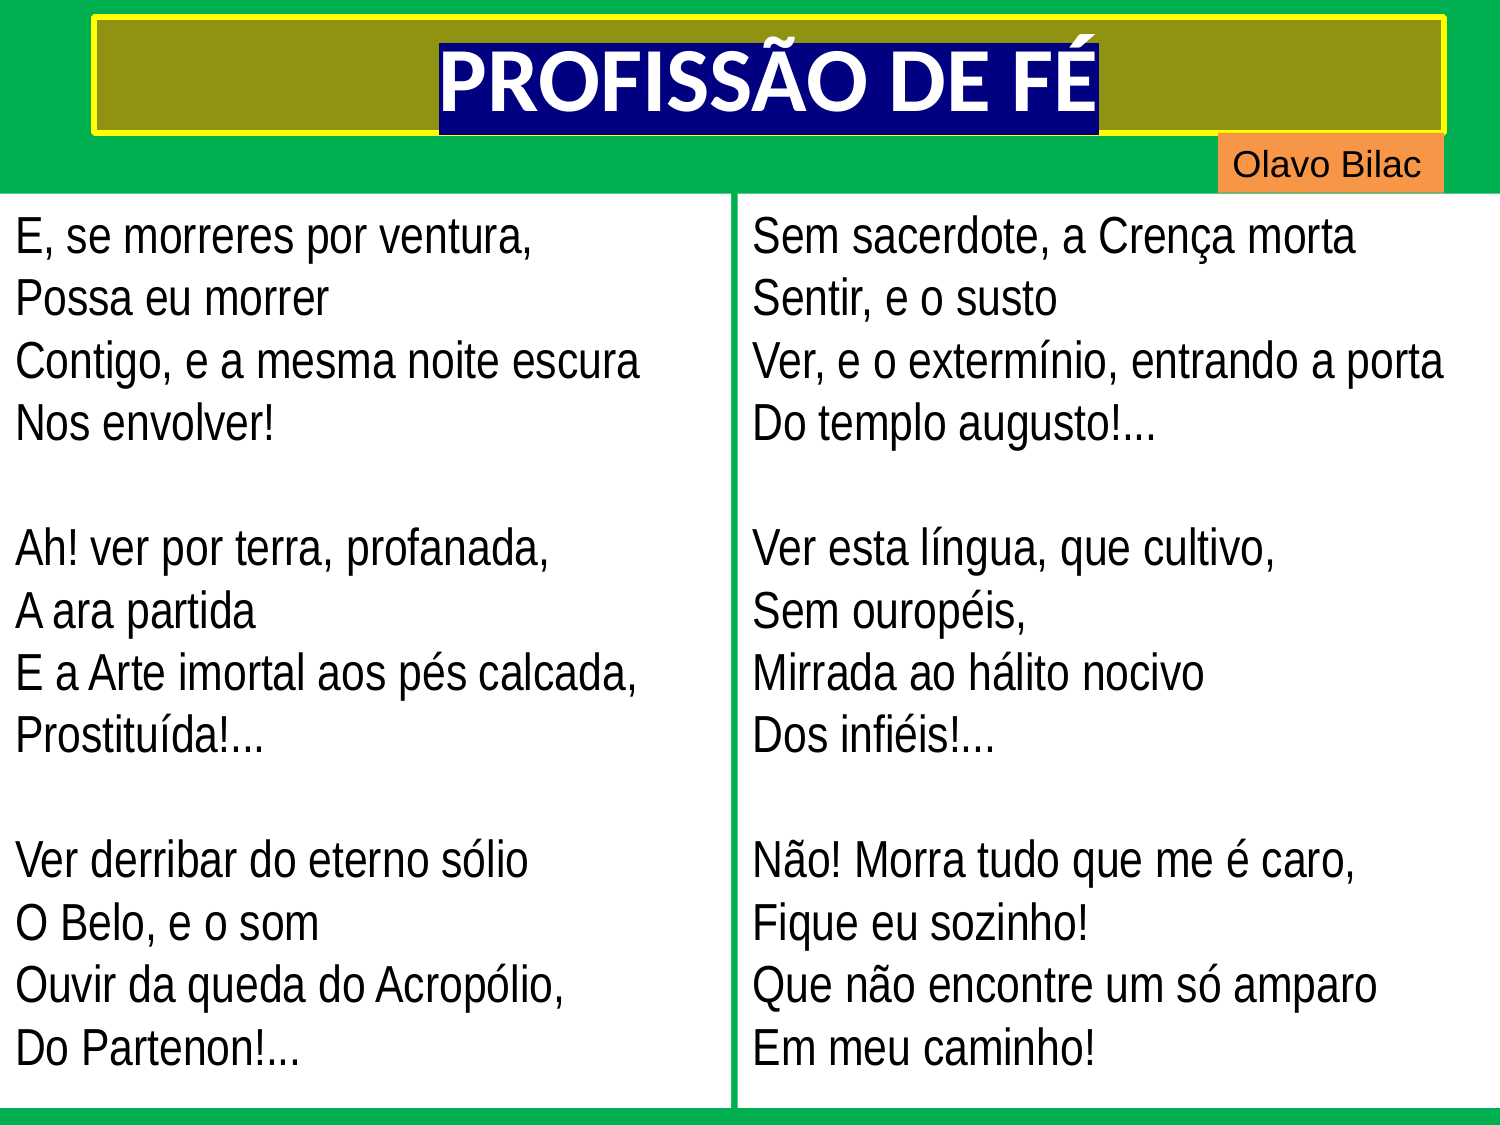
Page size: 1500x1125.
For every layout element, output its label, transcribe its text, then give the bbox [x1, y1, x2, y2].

list E, se morreres por ventura, Possa eu morrer Contigo, e a mesma noite escura Nos envolver! Ah! ver por terra, profanada, A ara partida E a Arte imortal aos pés calcada, Prostituída!... Ver derribar do eterno sólio O Belo, e o som Ouvir da queda do Acropólio, Do Partenon!... [0, 193, 732, 1108]
text_box Olavo Bilac [1217, 132, 1444, 193]
title PROFISSÃO DE FÉ [93, 17, 1444, 133]
list Sem sacerdote, a Crença morta Sentir, e o susto Ver, e o extermínio, entrando a porta Do templo augusto!... Ver esta língua, que cultivo, Sem ouropéis, Mirrada ao hálito nocivo Dos infiéis!... Não! Morra tudo que me é caro, Fique eu sozinho! Que não encontre um só amparo Em meu caminho! [737, 193, 1500, 1108]
